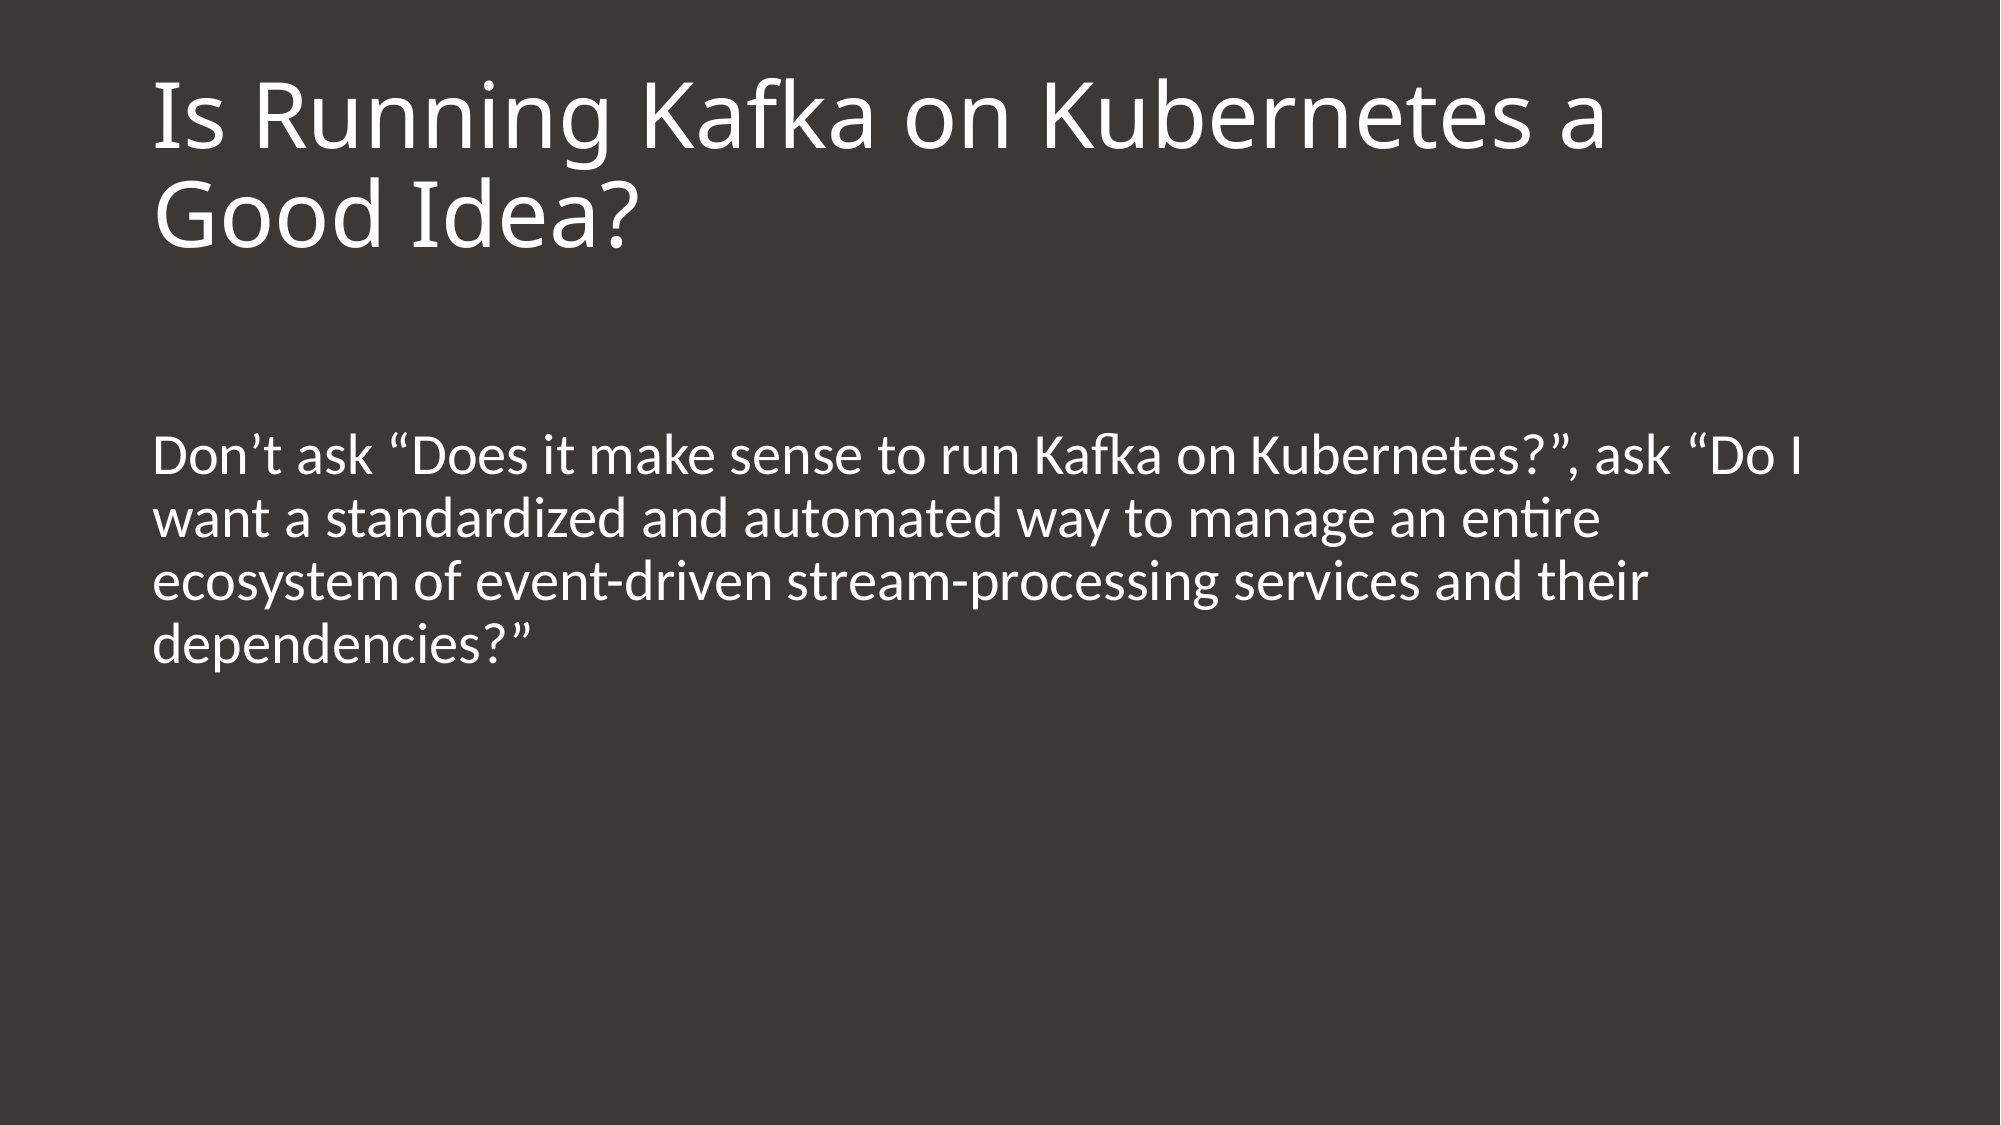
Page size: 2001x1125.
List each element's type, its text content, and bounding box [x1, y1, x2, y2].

list Don’t ask “Does it make sense to run Kafka on Kubernetes?”, ask “Do I want a standardized and automated way to manage an entire ecosystem of event-driven stream-processing services and their dependencies?” [137, 416, 1863, 1014]
title Is Running Kafka on Kubernetes a Good Idea? [137, 59, 1863, 278]
